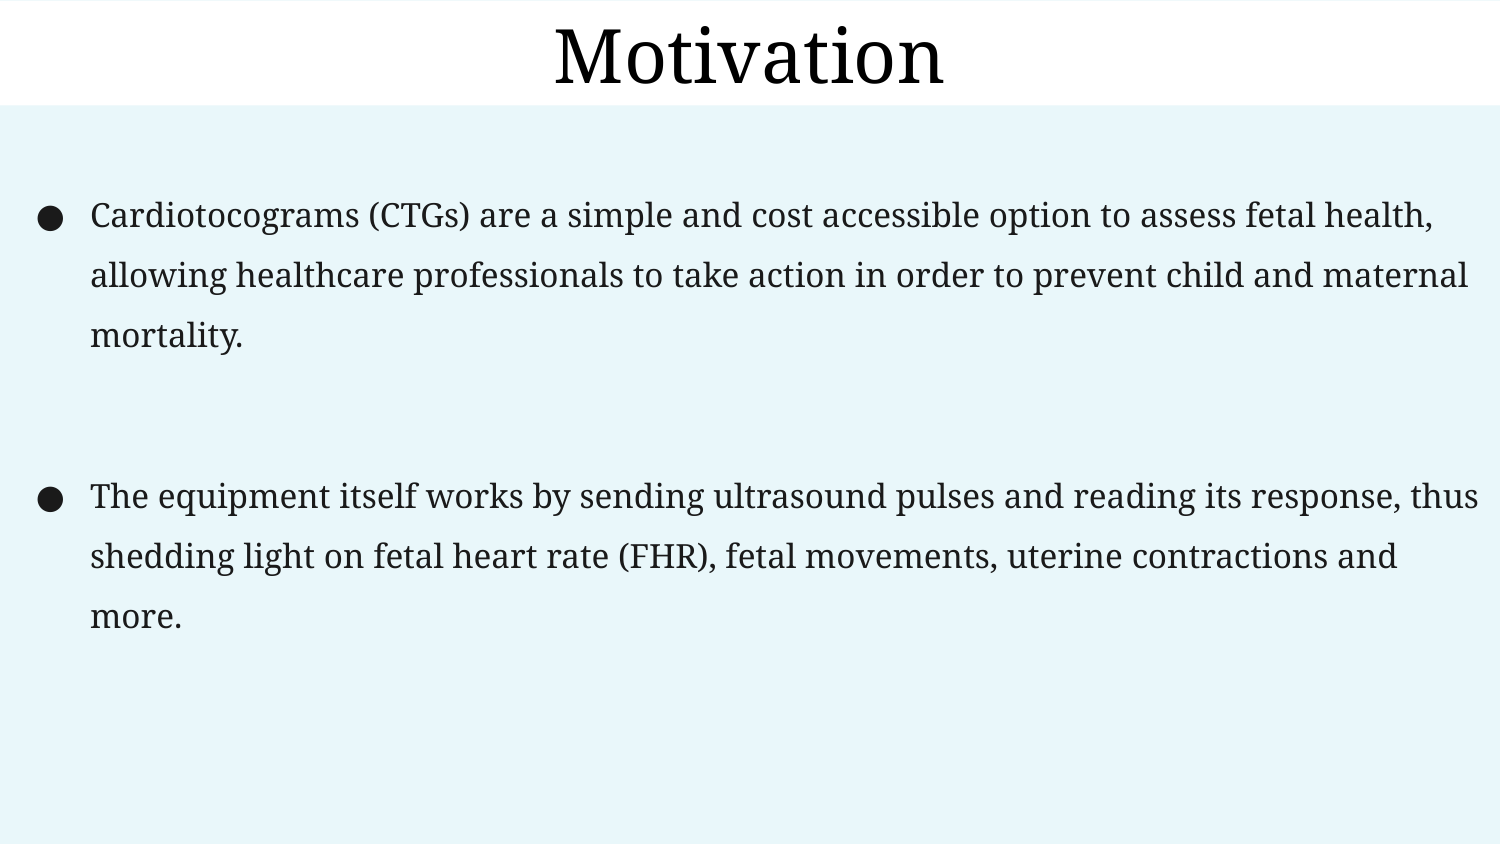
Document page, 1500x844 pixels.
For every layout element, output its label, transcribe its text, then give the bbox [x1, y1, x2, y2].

text_box Motivation [0, 0, 1500, 106]
text_box Cardiotocograms (CTGs) are a simple and cost accessible option to assess fetal health, allowing healthcare professionals to take action in order to prevent child and maternal mortality. The equipment itself works by sending ultrasound pulses and reading its response, thus shedding light on fetal heart rate (FHR), fetal movements, uterine contractions and more. [0, 106, 1500, 828]
